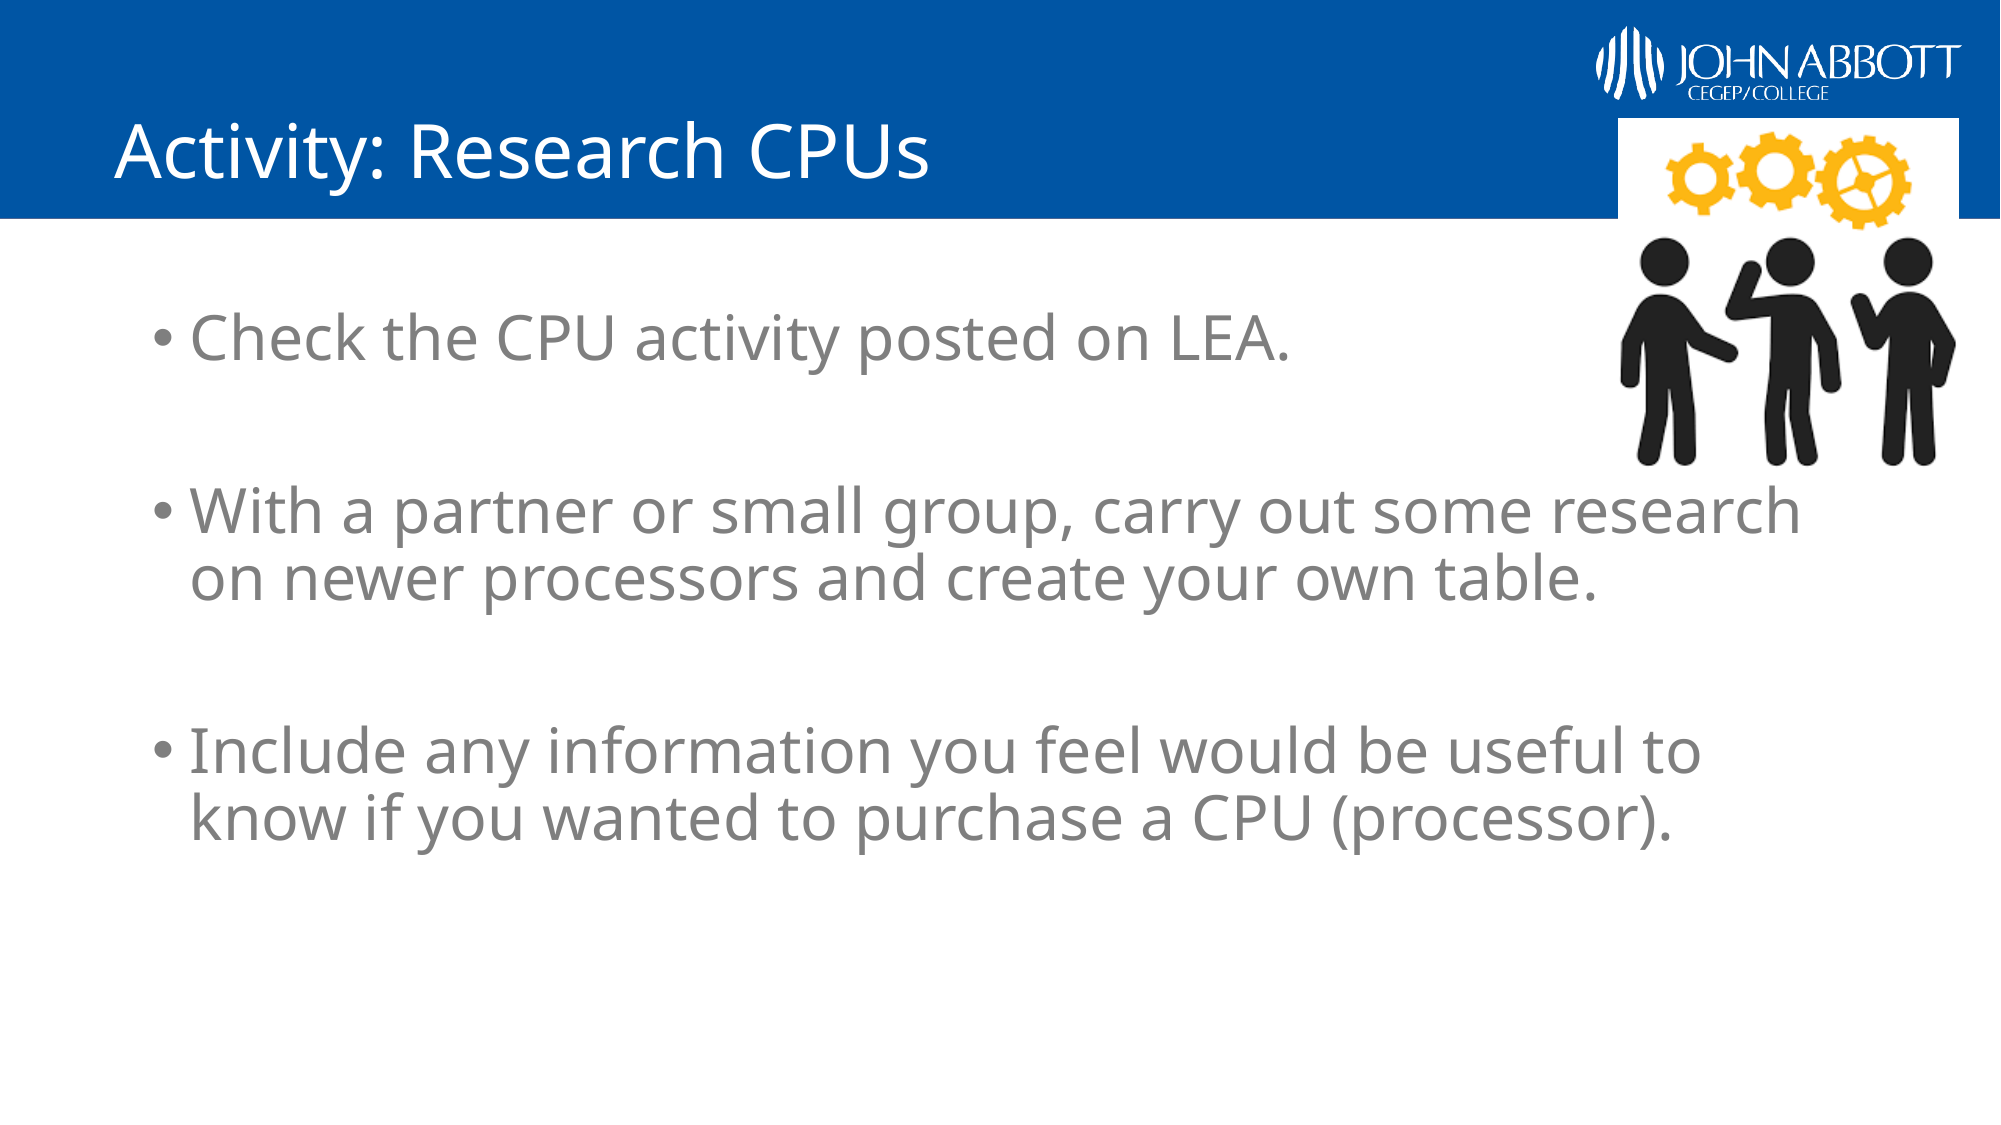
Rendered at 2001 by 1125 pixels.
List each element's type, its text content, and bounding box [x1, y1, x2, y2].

picture [1617, 118, 1960, 481]
title Activity: Research CPUs [99, 0, 1863, 202]
picture [1863, 26, 1962, 100]
list Check the CPU activity posted on LEA. With a partner or small group, carry out some research on newer processors and create your own table. Include any information you feel would be useful to know if you wanted to purchase a CPU (processor). [137, 299, 1863, 1014]
